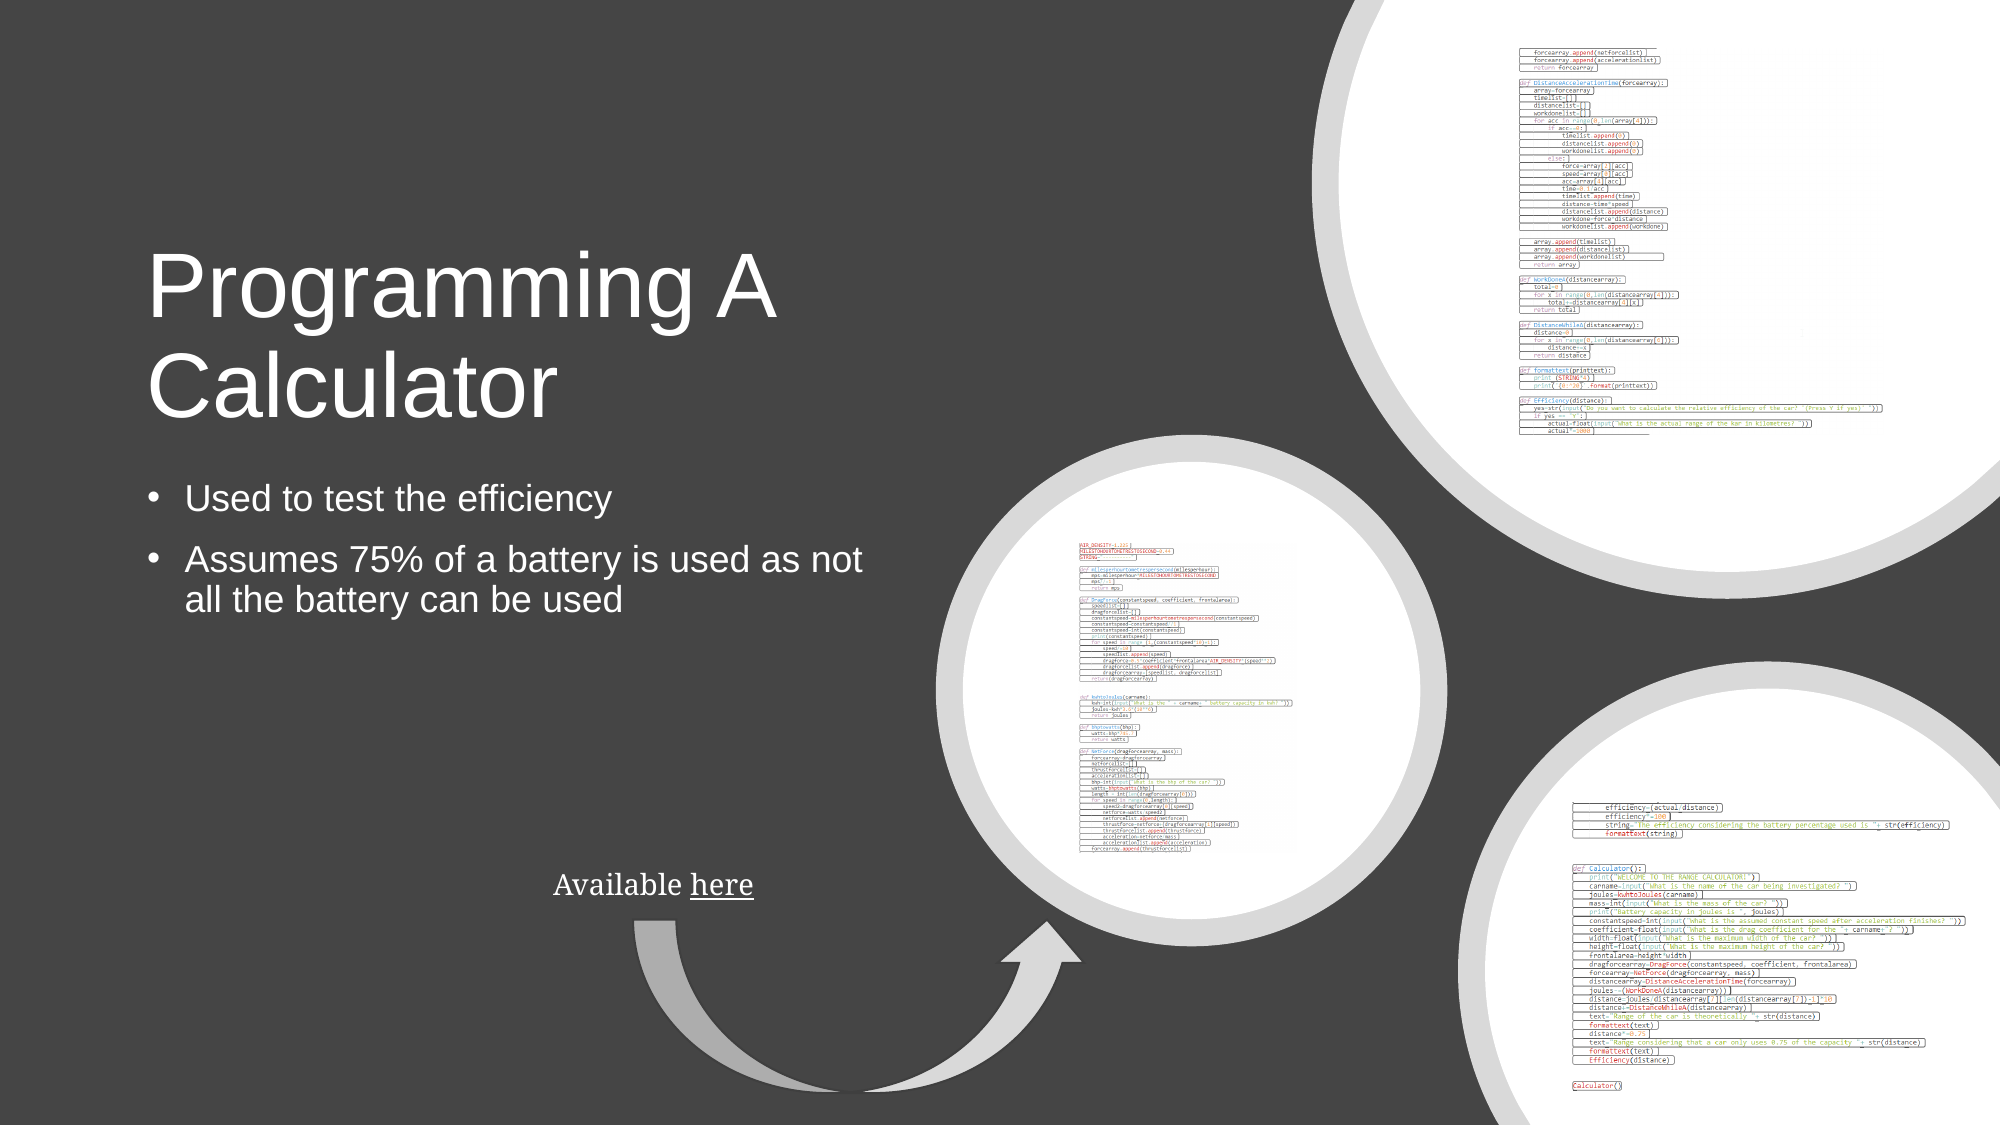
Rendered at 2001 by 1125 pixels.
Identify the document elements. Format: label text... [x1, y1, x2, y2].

text_box Available here [291, 858, 1016, 914]
text_box [631, 918, 1087, 1095]
text_box [1456, 660, 2000, 1125]
text_box [934, 433, 1449, 948]
list Used to test the efficiency Assumes 75% of a battery is used as not all the battery can be used [132, 471, 880, 994]
picture [1517, 48, 1884, 435]
text_box [961, 460, 1422, 921]
picture [1078, 543, 1297, 853]
text_box [1337, 0, 2000, 573]
picture [1571, 802, 1967, 1091]
text_box [1484, 687, 2000, 1125]
text_box [1310, 0, 2000, 600]
title Programming A Calculator [131, 229, 998, 447]
